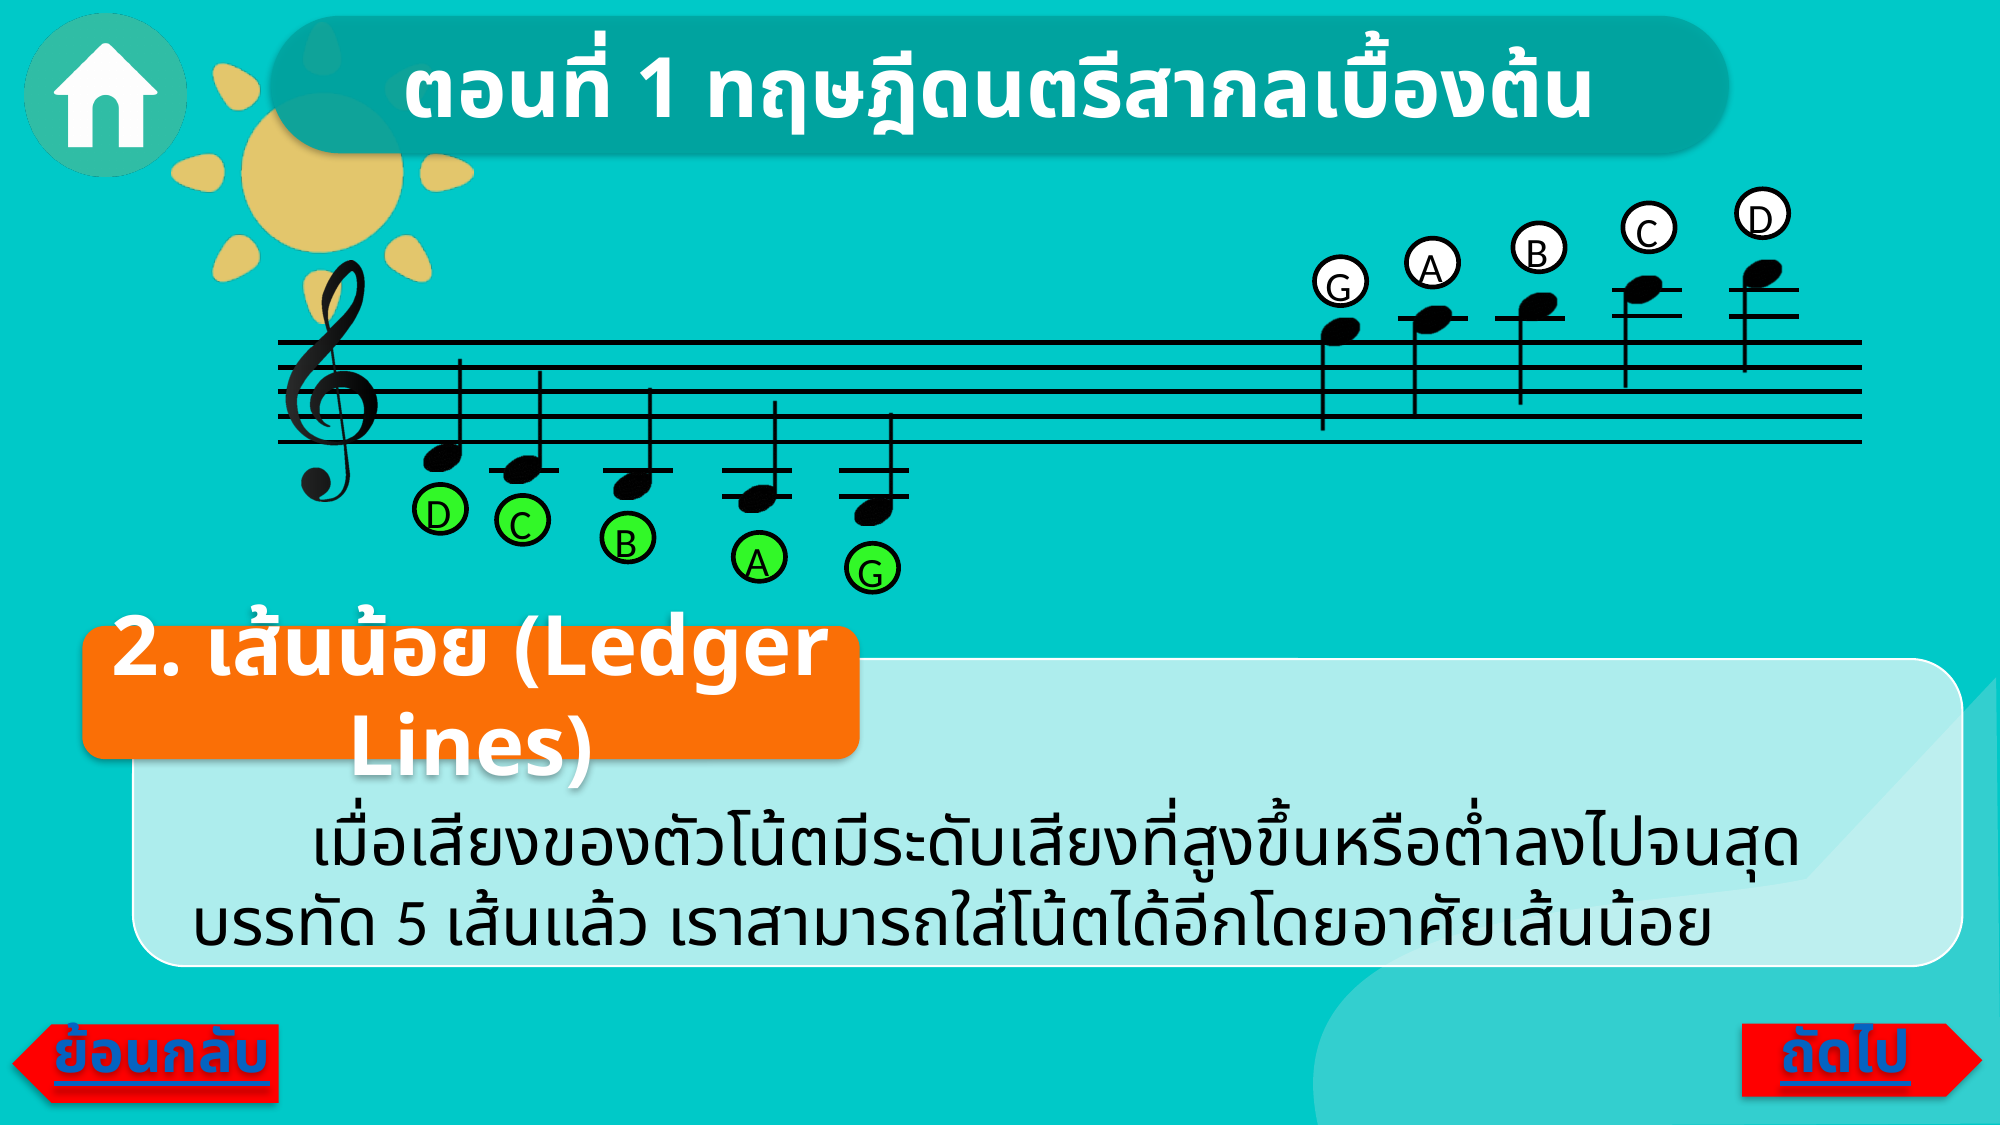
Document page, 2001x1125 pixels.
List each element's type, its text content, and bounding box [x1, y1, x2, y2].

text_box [1306, 256, 1371, 443]
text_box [1495, 222, 1569, 417]
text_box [401, 346, 483, 534]
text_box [594, 375, 673, 563]
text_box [722, 388, 798, 582]
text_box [1609, 202, 1683, 400]
text_box ตอนที่ 1 ทฤษฎีดนตรีสากลเบื้องต้น [308, 14, 1730, 155]
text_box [1397, 238, 1468, 431]
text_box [838, 400, 914, 593]
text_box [1728, 188, 1799, 385]
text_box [12, 1008, 307, 1108]
picture [24, 13, 474, 324]
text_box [1742, 1019, 1983, 1097]
text_box [1313, 677, 2000, 1125]
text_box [82, 625, 1963, 1068]
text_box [271, 260, 1863, 502]
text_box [488, 358, 563, 545]
